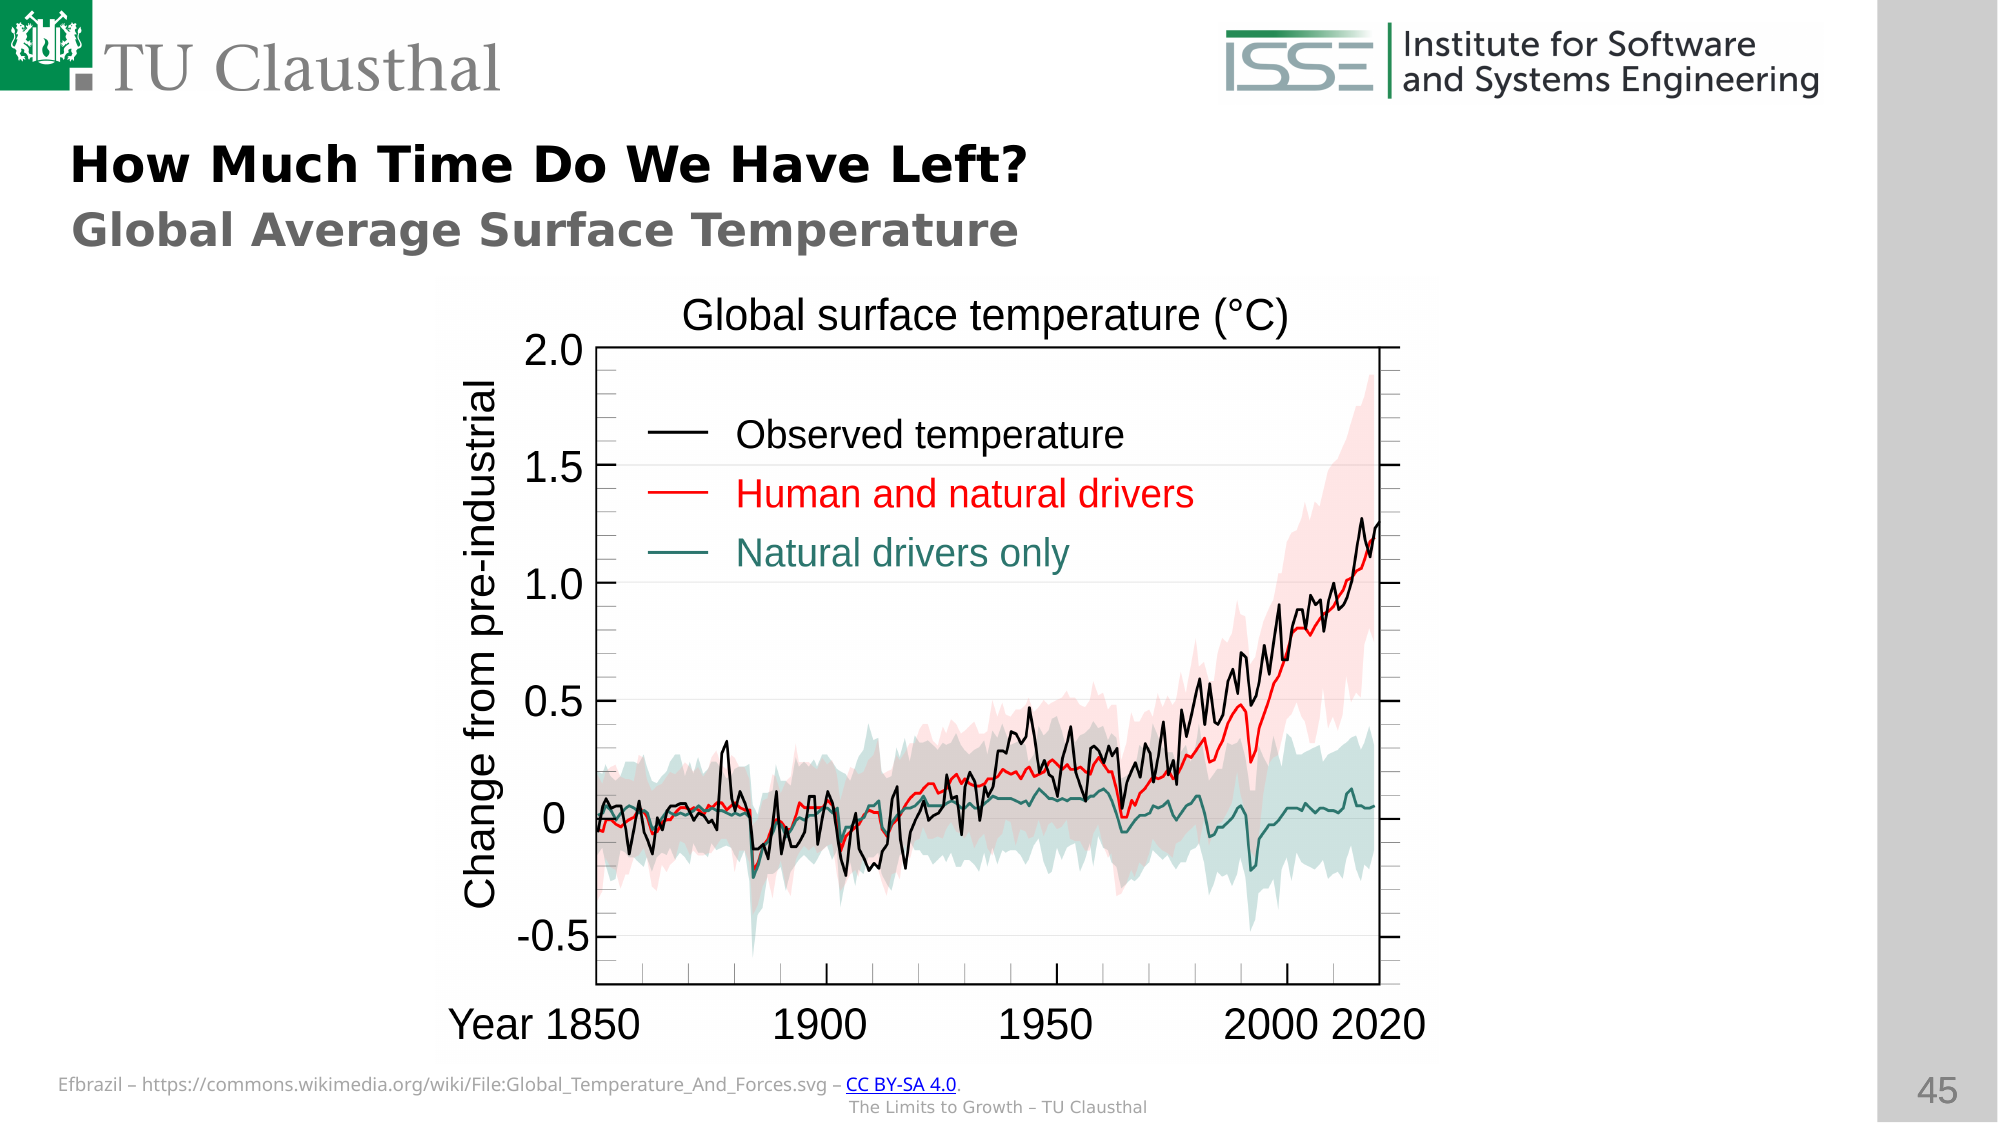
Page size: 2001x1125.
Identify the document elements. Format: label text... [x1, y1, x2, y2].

picture [434, 276, 1439, 1064]
text_box Global Average Surface Temperature [70, 188, 1768, 268]
text_box How Much Time Do We Have Left? [55, 125, 1817, 206]
text_box Efbrazil – https://commons.wikimedia.org/wiki/File:Global_Temperature_And_Forces.svg – CC BY-SA 4.0. [43, 1064, 1318, 1106]
picture [0, 0, 500, 91]
picture [1218, 22, 1824, 105]
